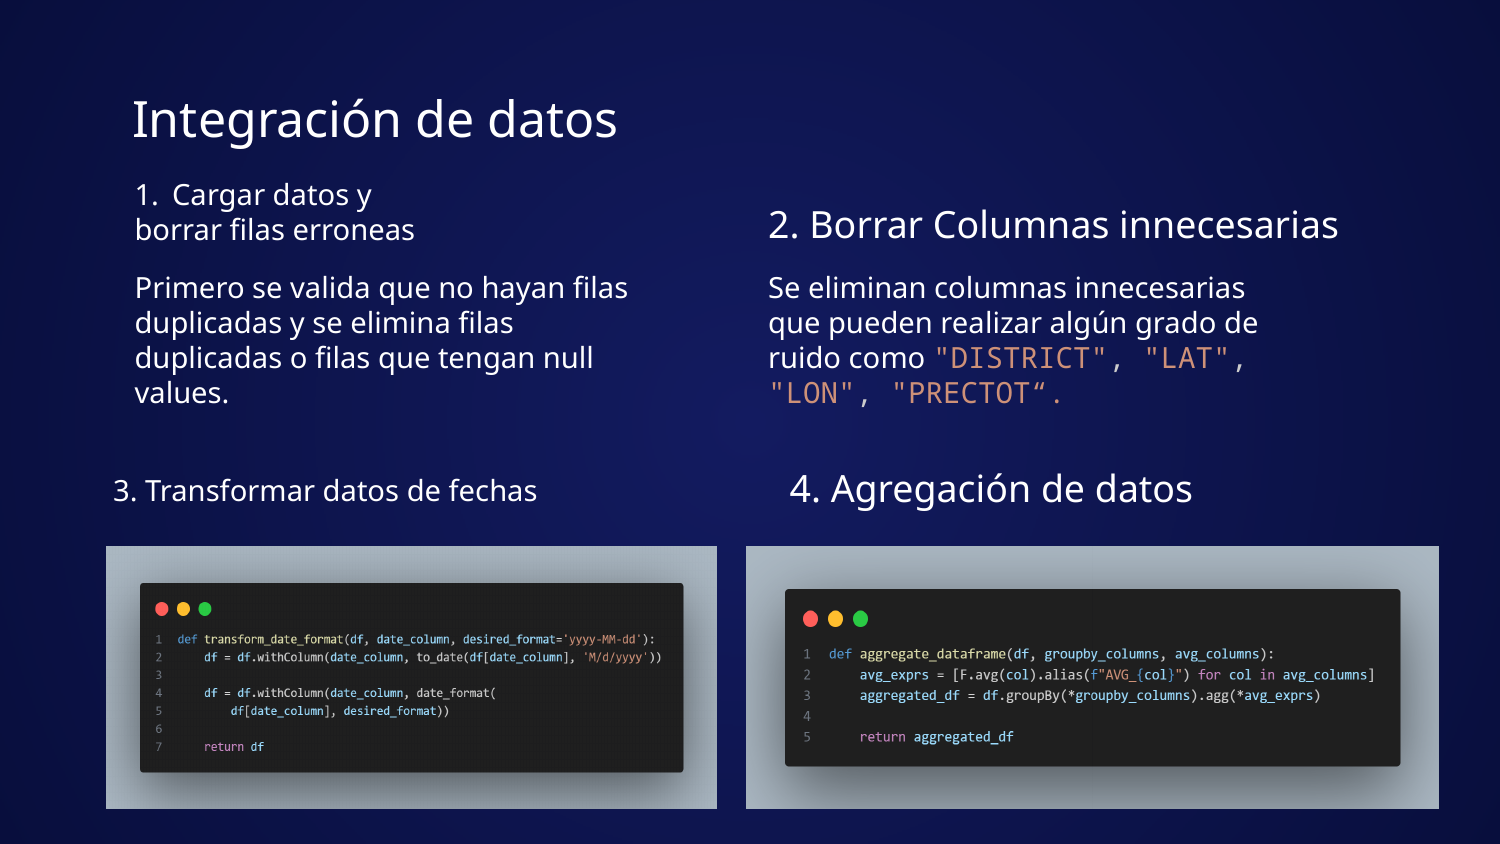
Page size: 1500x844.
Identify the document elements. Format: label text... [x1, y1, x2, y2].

subtitle 3. Transformar datos de fechas [98, 450, 726, 522]
subtitle 2. Borrar Columnas innecesarias [753, 190, 1381, 262]
subtitle Cargar datos y borrar filas erroneas [119, 190, 747, 262]
title Integración de datos [116, 72, 1383, 168]
subtitle Se eliminan columnas innecesarias que pueden realizar algún grado de ruido como "DISTRICT", "LAT", "LON", "PRECTOT“. [753, 254, 1288, 455]
subtitle 4. Agregación de datos [774, 454, 1402, 526]
picture [0, 0, 1500, 844]
subtitle Primero se valida que no hayan filas duplicadas y se elimina filas duplicadas o filas que tengan null values. [119, 254, 655, 450]
